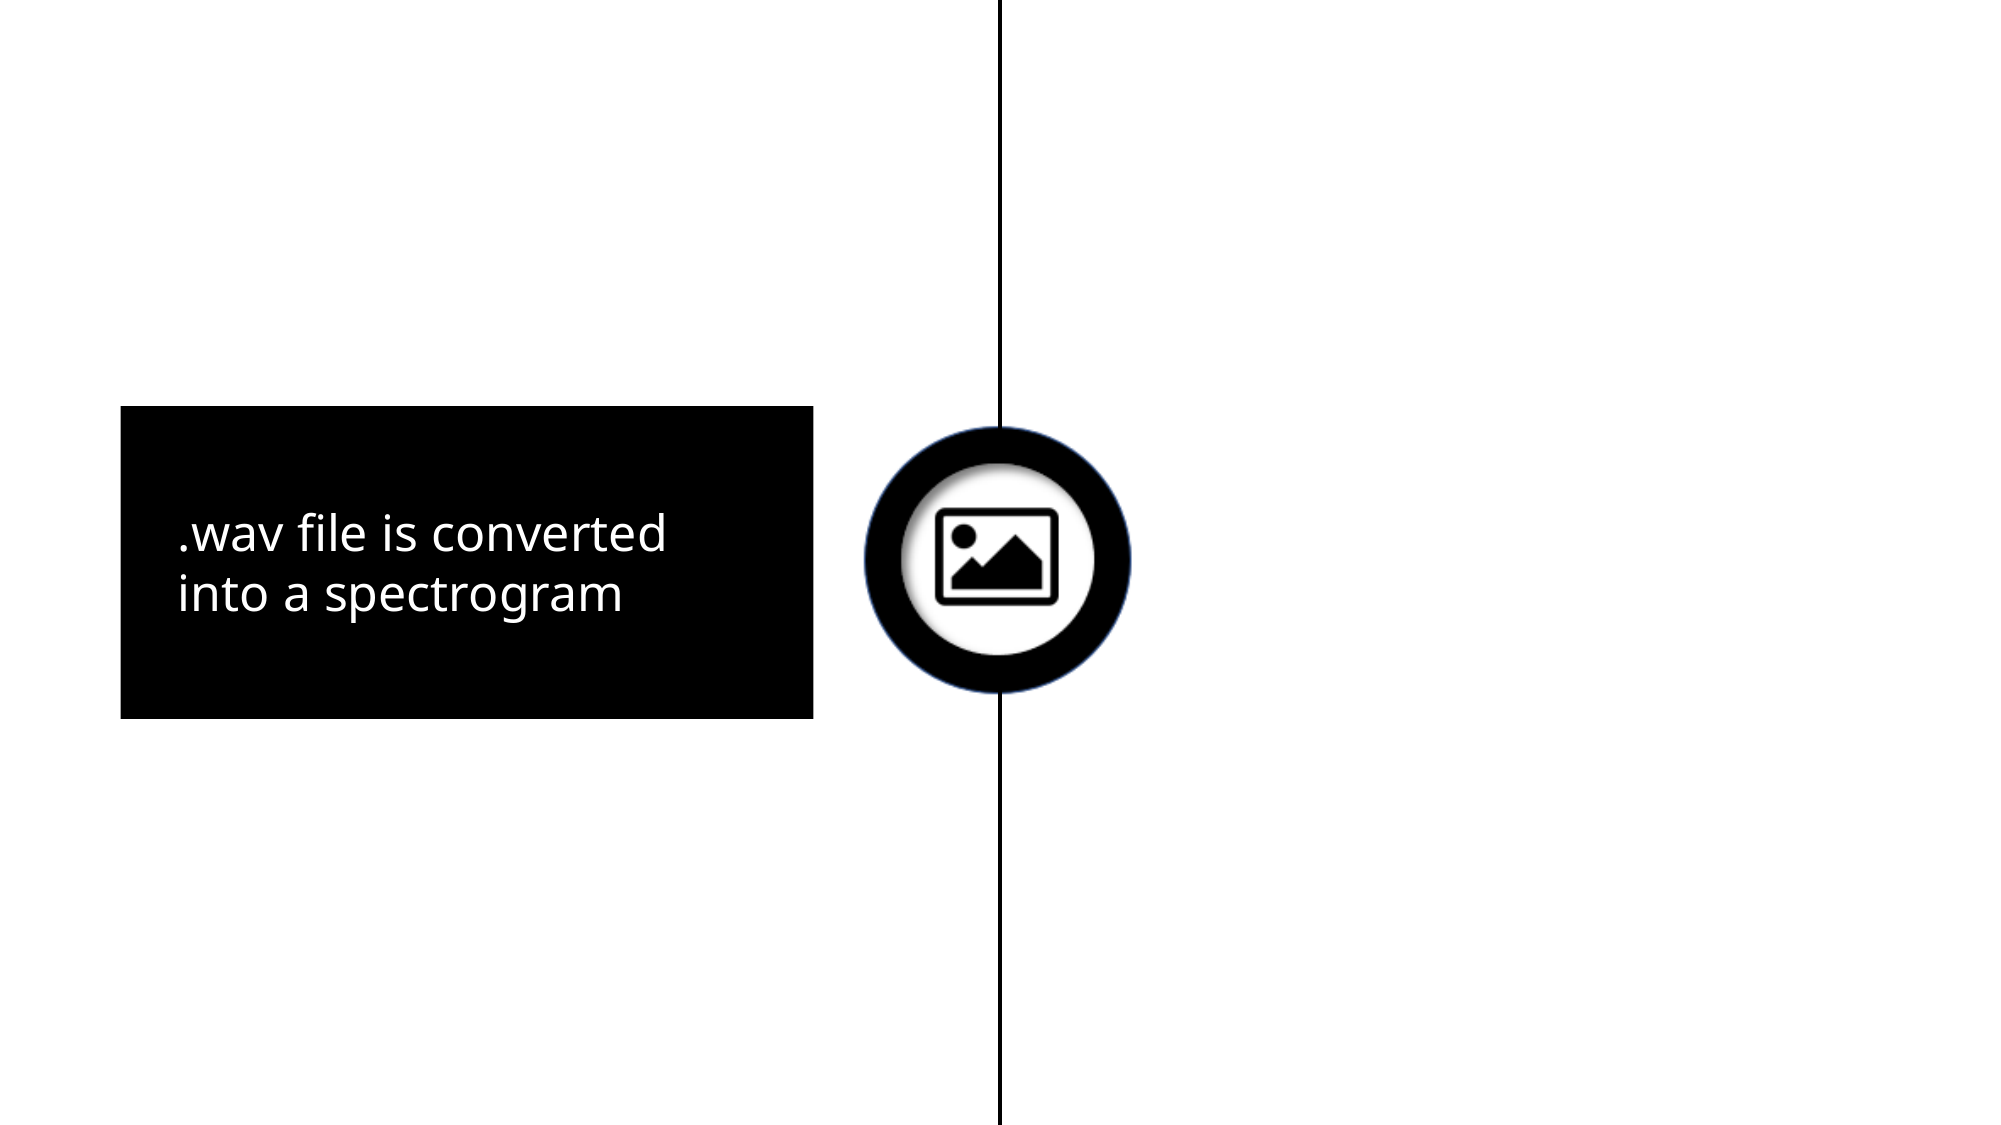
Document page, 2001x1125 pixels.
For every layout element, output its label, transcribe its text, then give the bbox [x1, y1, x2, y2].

picture [861, 421, 1139, 704]
text_box [120, 405, 815, 720]
text_box .wav file is converted into a spectrogram [163, 494, 771, 629]
